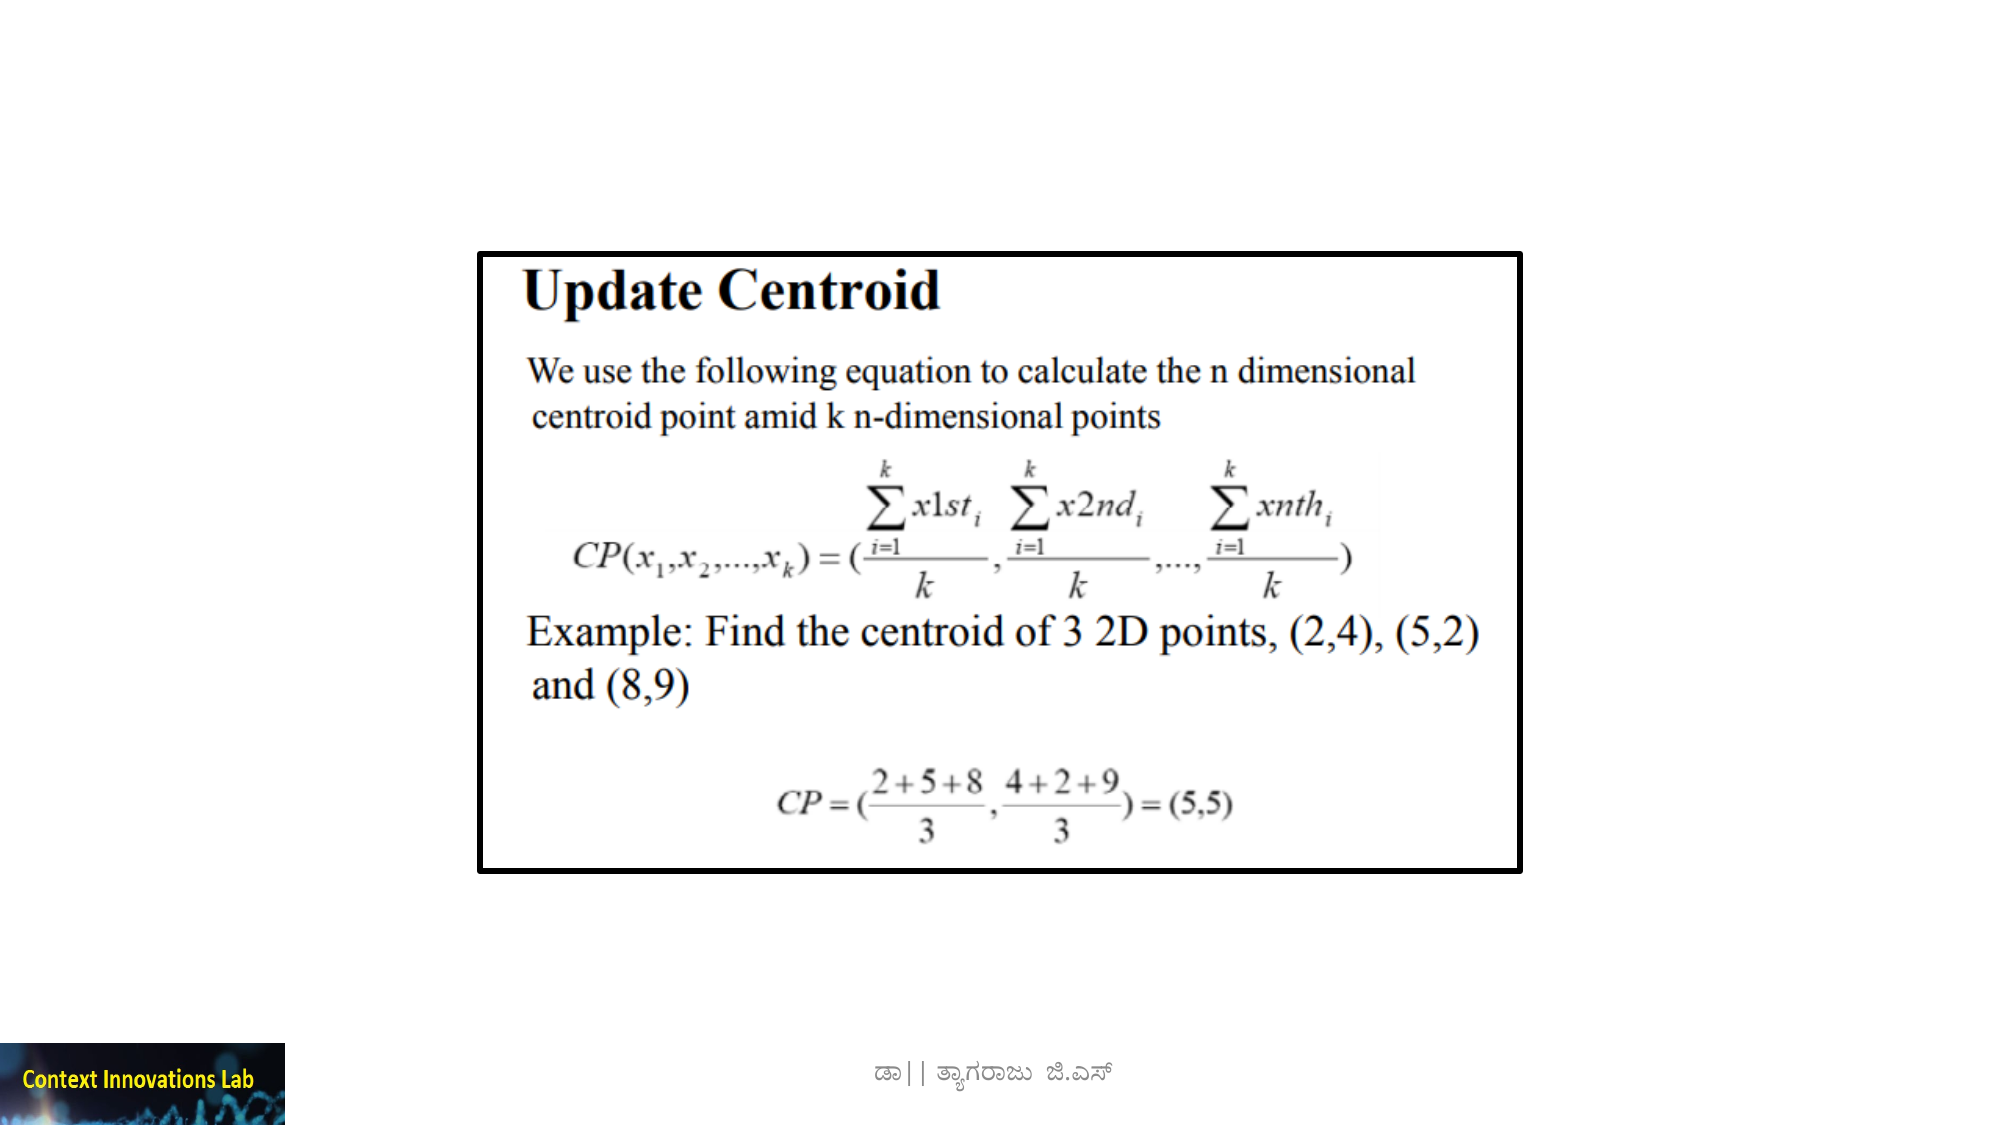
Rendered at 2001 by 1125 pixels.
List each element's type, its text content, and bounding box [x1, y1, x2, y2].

picture [0, 1043, 285, 1125]
picture [482, 256, 1518, 868]
footer ಡಾ|| ತ್ಯಾಗರಾಜು ಜಿ.ಎಸ್ [662, 1042, 1338, 1103]
